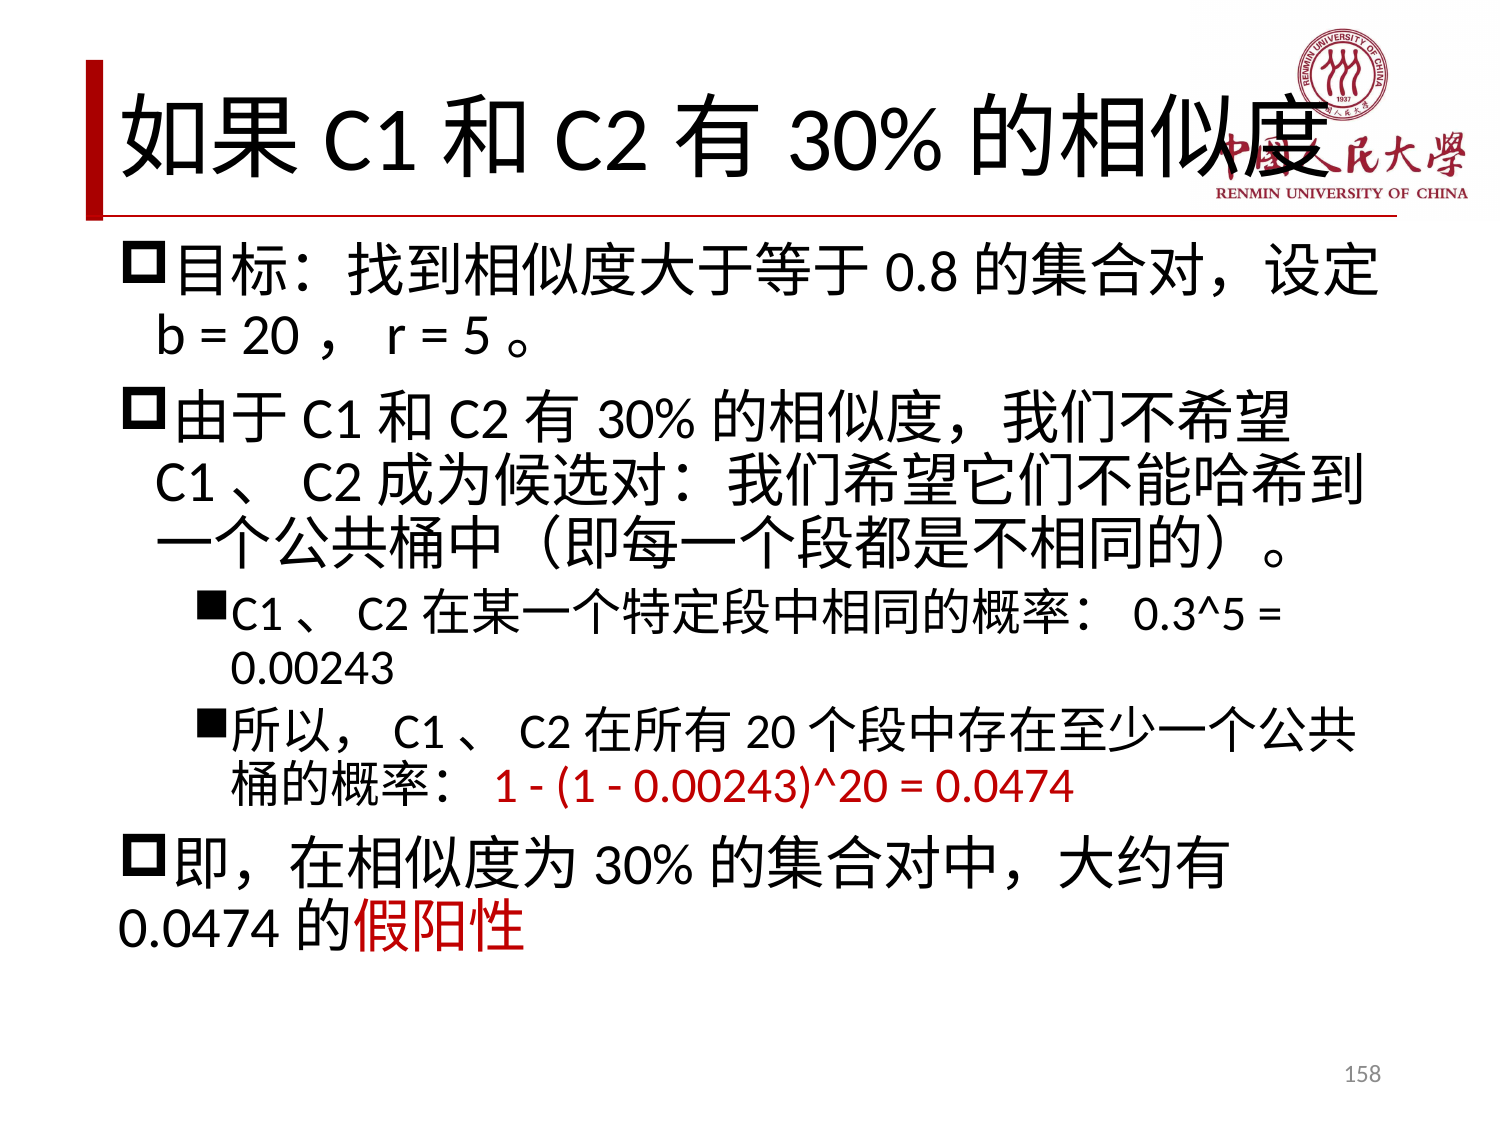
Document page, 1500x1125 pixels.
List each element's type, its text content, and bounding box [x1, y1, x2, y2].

title 如果C1和C2有30%的相似度 [103, 59, 1397, 221]
slide_number 158 [1059, 1042, 1397, 1103]
list 目标：找到相似度大于等于0.8的集合对，设定b = 20，r = 5。 由于C1和C2有30%的相似度，我们不希望C1、C2成为候选对：我们希望它们不能哈希到一个公共桶中（即每一个段都是不相同的）。 C1、C2在某一个特定段中相同的概率：0.3^5 = 0.00243 所以，C1、C2在所有20个段中存在至少一个公共桶的概率：1 - (1 - 0.00243)^20 = 0.0474 即，在相似度为30%的集合对中，大约有0.0474的假阳性 [103, 233, 1397, 1014]
picture [1190, 0, 1500, 221]
